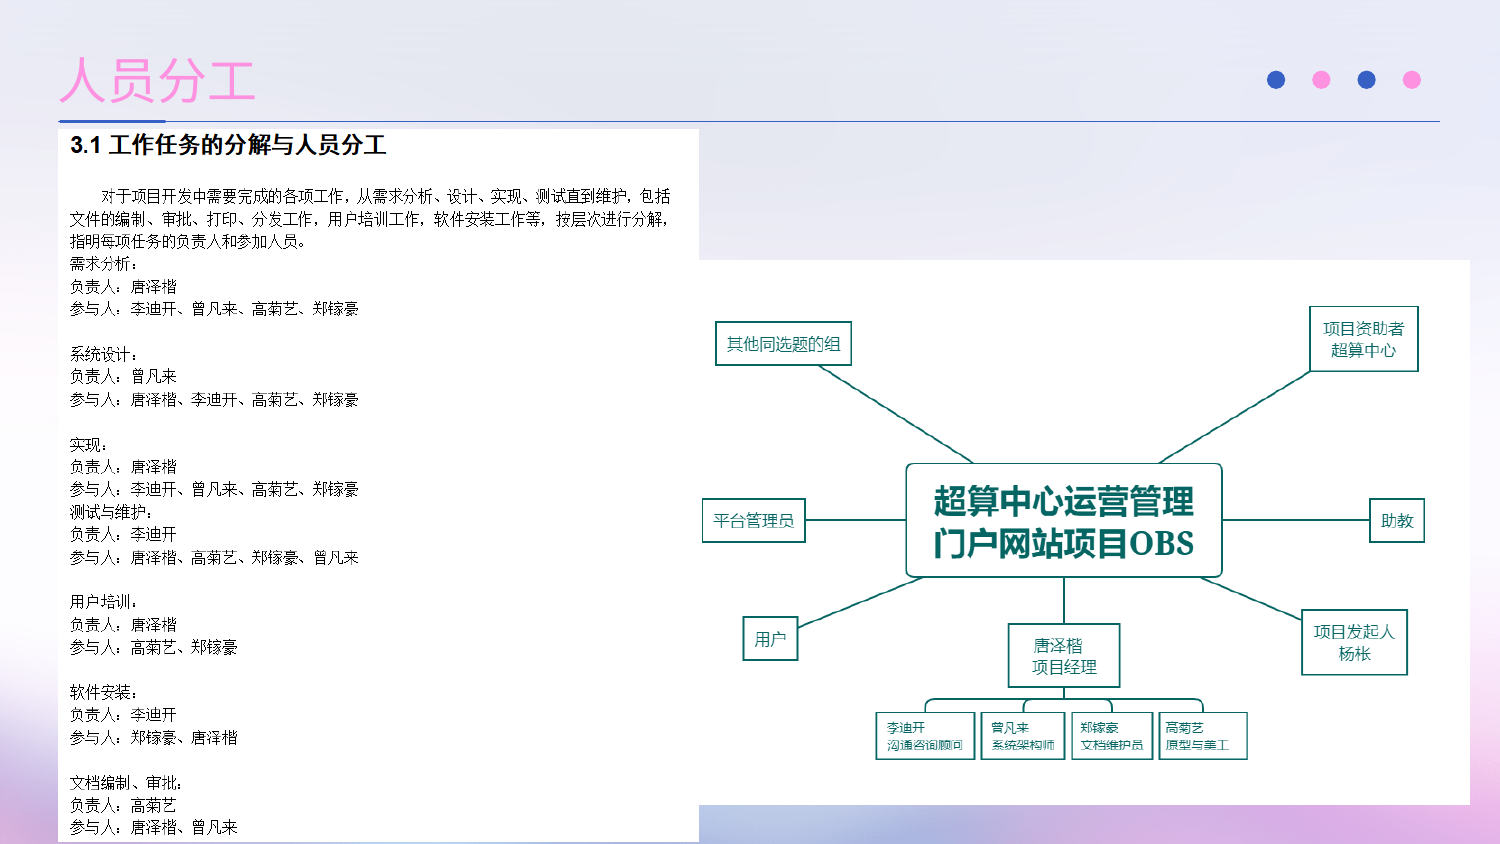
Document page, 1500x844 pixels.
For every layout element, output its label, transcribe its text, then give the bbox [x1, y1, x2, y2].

picture [0, 0, 1500, 844]
text_box [1401, 69, 1423, 91]
text_box 人员分工 [42, 41, 303, 117]
text_box [1356, 69, 1377, 91]
text_box [1311, 69, 1332, 91]
text_box [1265, 69, 1287, 91]
